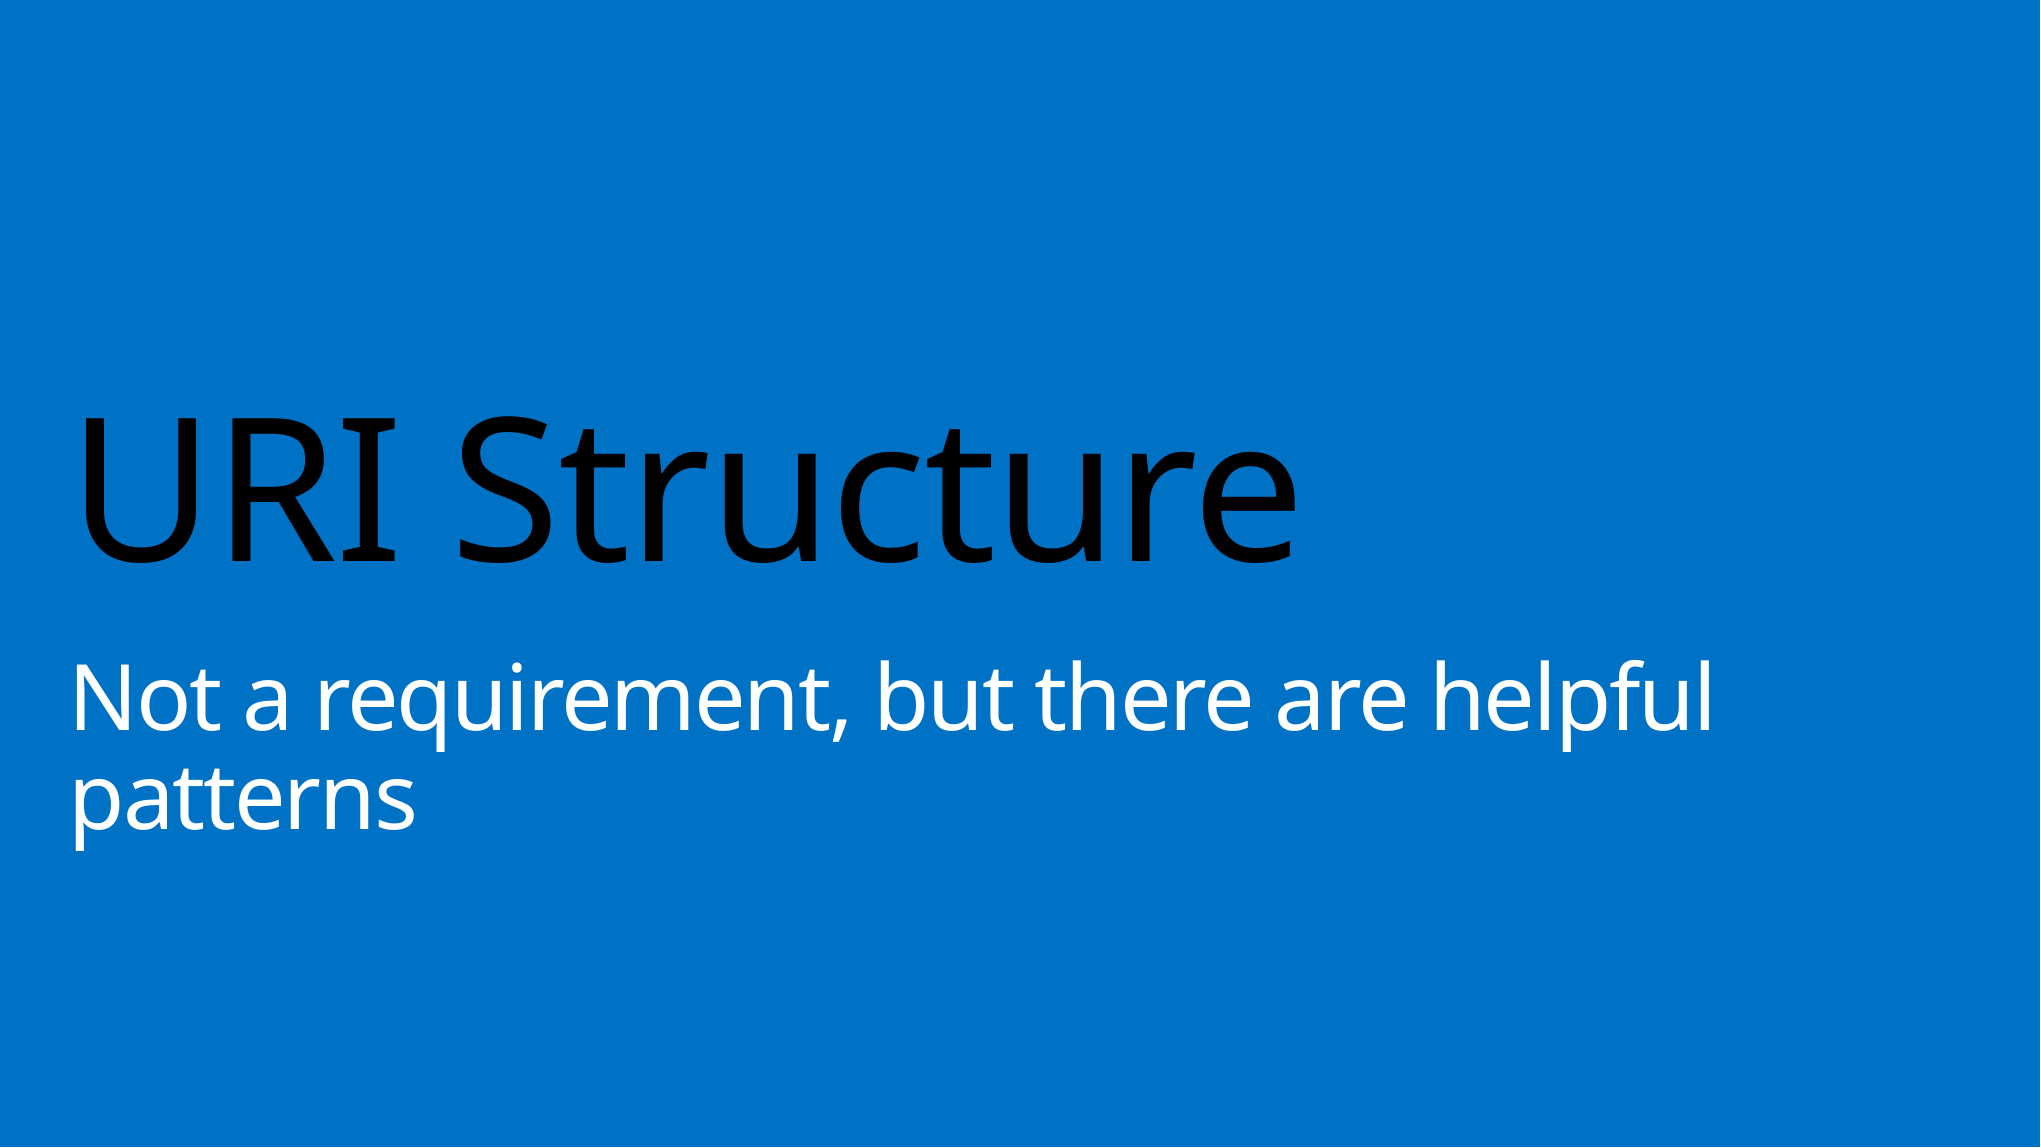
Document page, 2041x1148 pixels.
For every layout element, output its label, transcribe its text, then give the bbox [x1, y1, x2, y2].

text_box Not a requirement, but there are helpful patterns [45, 636, 1996, 787]
title URI Structure [45, 373, 1996, 525]
